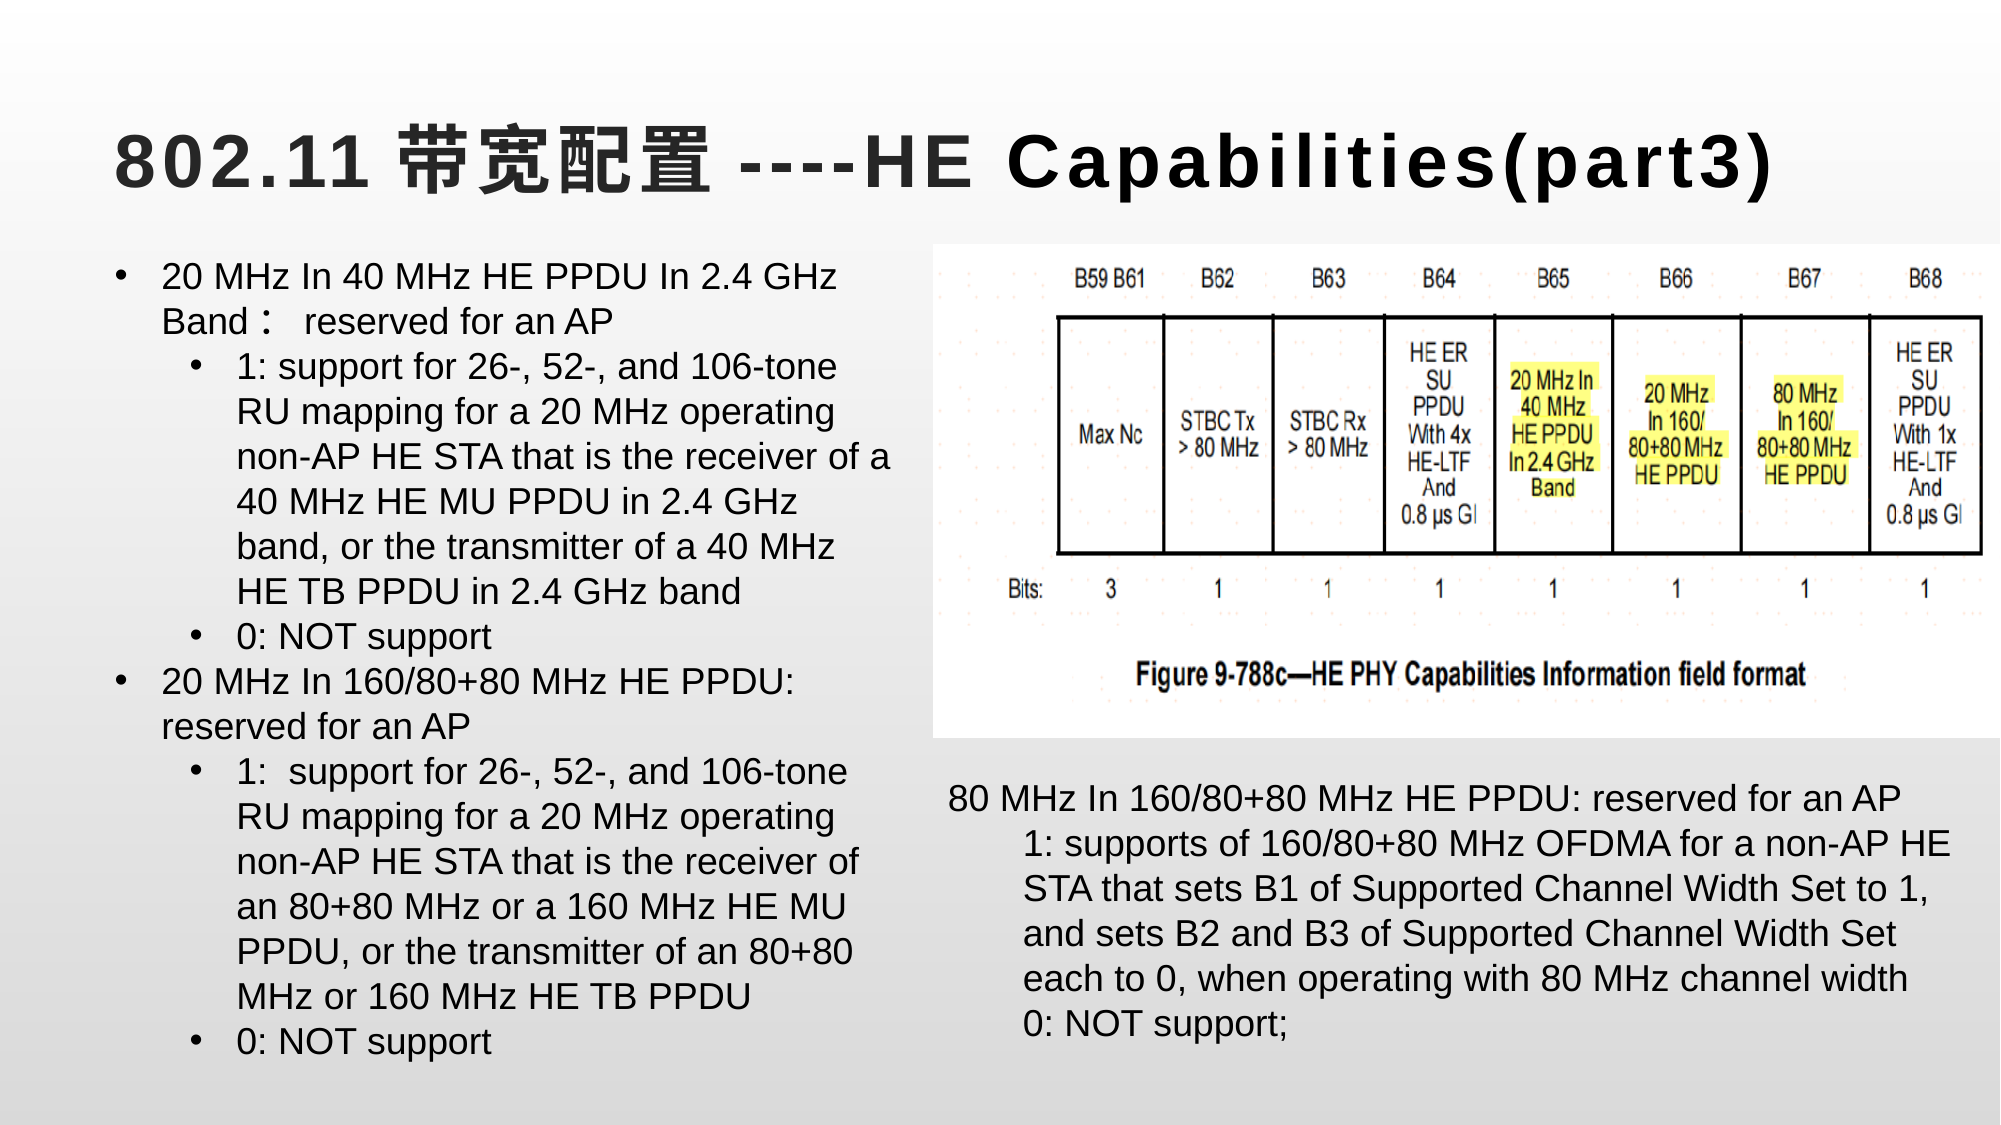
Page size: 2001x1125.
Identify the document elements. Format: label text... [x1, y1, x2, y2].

text_box 20 MHz In 40 MHz HE PPDU In 2.4 GHz Band：reserved for an AP 1: support for 26-, 52-, and 106-tone RU mapping for a 20 MHz operating non-AP HE STA that is the receiver of a 40 MHz HE MU PPDU in 2.4 GHz band, or the transmitter of a 40 MHz HE TB PPDU in 2.4 GHz band 0: NOT support 20 MHz In 160/80+80 MHz HE PPDU: reserved for an AP 1: support for 26-, 52-, and 106-tone RU mapping for a 20 MHz operating non-AP HE STA that is the receiver of an 80+80 MHz or a 160 MHz HE MU PPDU, or the transmitter of an 80+80 MHz or 160 MHz HE TB PPDU 0: NOT support [99, 244, 909, 1115]
text_box 80 MHz In 160/80+80 MHz HE PPDU: reserved for an AP 1: supports of 160/80+80 MHz OFDMA for a non-AP HE STA that sets B1 of Supported Channel Width Set to 1, and sets B2 and B3 of Supported Channel Width Set each to 0, when operating with 80 MHz channel width 0: NOT support; [933, 766, 1980, 1051]
title 802.11带宽配置----HE Capabilities(part3) [99, 99, 1900, 216]
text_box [933, 244, 2000, 738]
